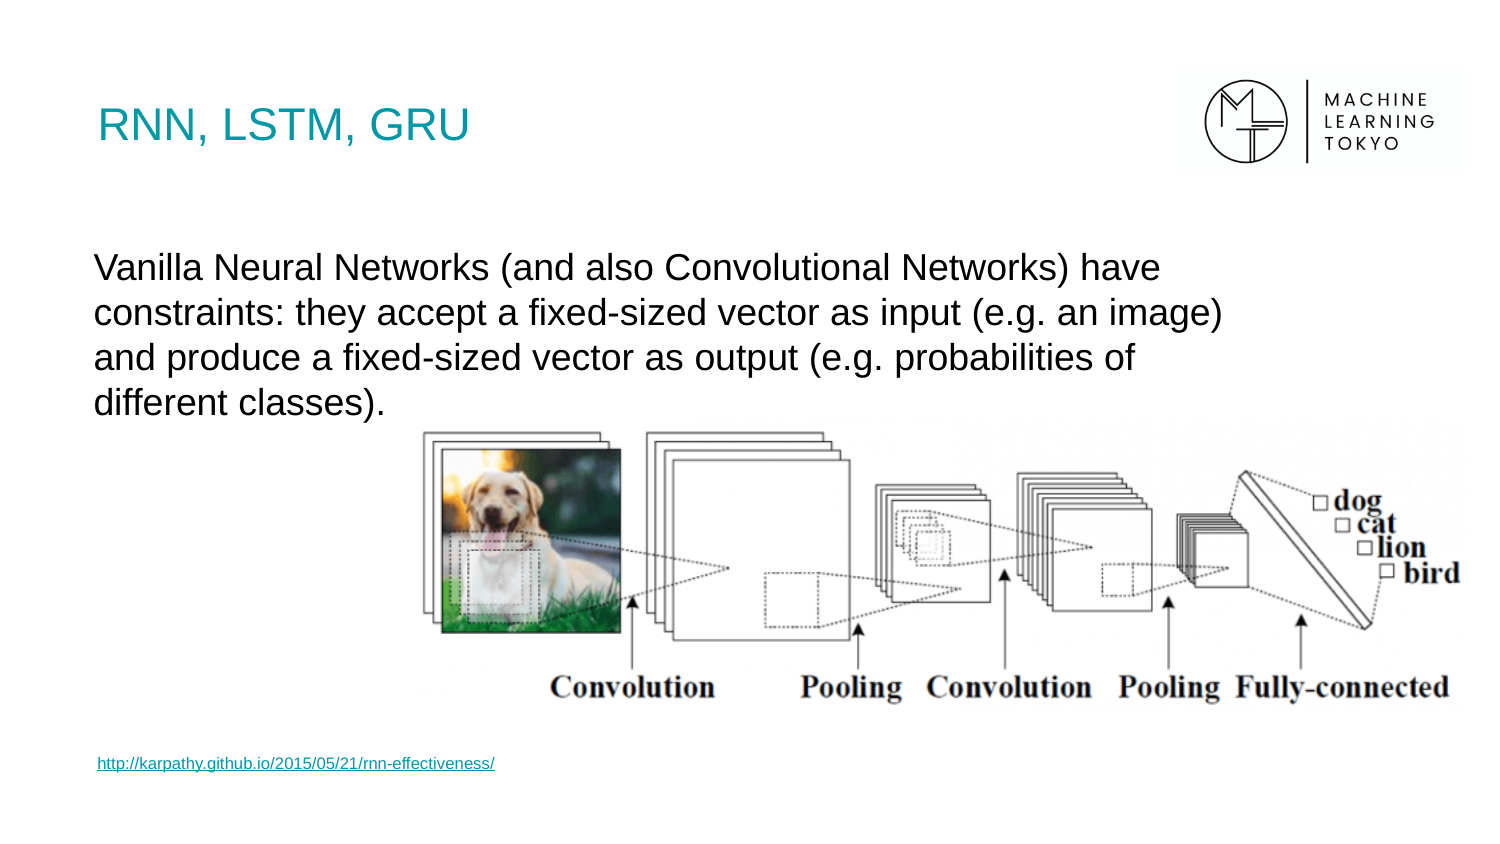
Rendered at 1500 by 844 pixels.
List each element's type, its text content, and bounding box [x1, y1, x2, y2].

text_box RNN, LSTM, GRU [82, 79, 1171, 161]
text_box Vanilla Neural Networks (and also Convolutional Networks) have constraints: they accept a fixed-sized vector as input (e.g. an image) and produce a fixed-sized vector as output (e.g. probabilities of different classes). [78, 227, 1296, 474]
picture [1176, 67, 1470, 173]
text_box http://karpathy.github.io/2015/05/21/rnn-effectiveness/ [82, 737, 982, 819]
picture [413, 413, 1468, 713]
